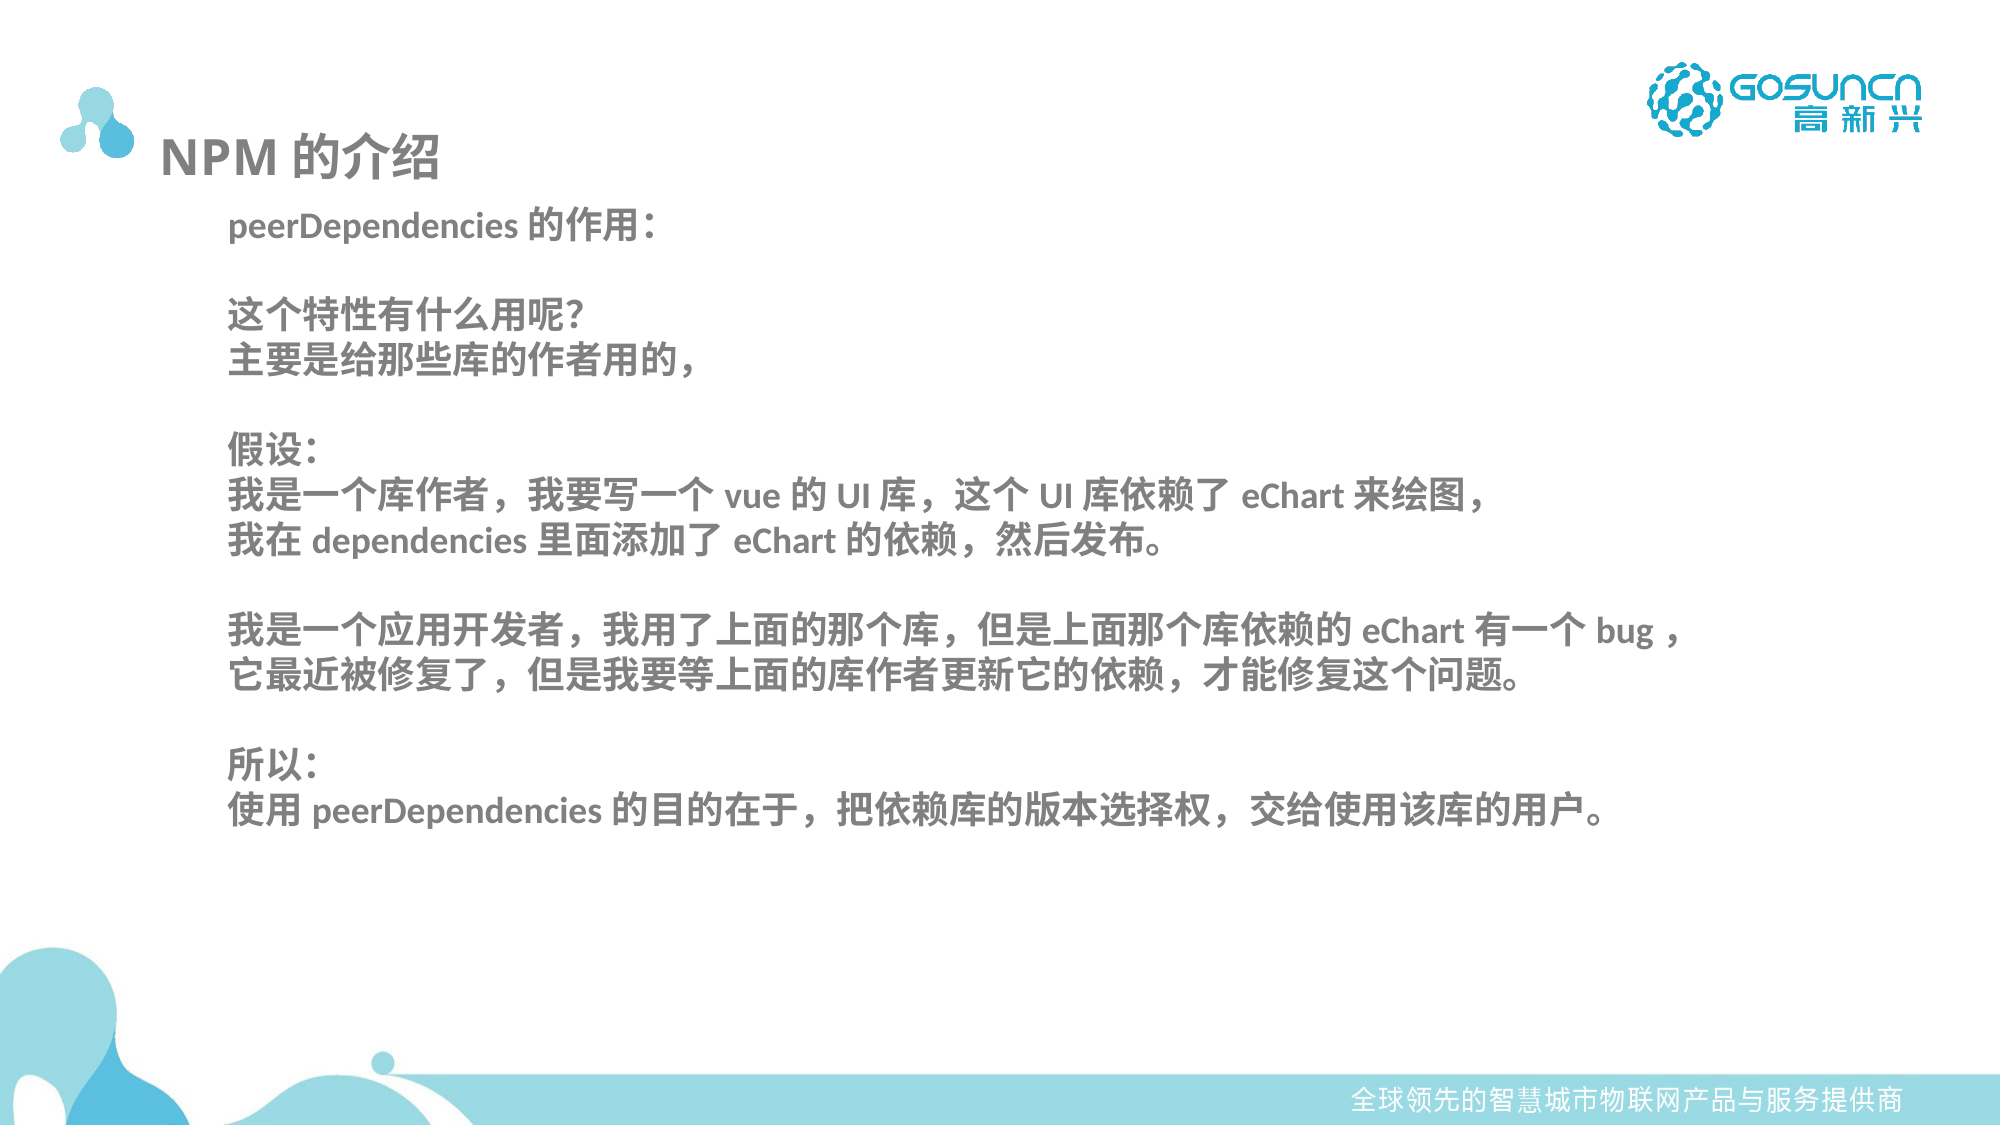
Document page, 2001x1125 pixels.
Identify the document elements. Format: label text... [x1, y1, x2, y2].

picture [1647, 62, 1922, 137]
picture [0, 928, 2000, 1125]
text_box peerDependencies的作用： 这个特性有什么用呢？ 主要是给那些库的作者用的， 假设： 我是一个库作者，我要写一个vue的UI库，这个UI库依赖了eChart来绘图， 我在dependencies里面添加了eChart的依赖，然后发布。 我是一个应用开发者，我用了上面的那个库，但是上面那个库依赖的eChart有一个bug， 它最近被修复了，但是我要等上面的库作者更新它的依赖，才能修复这个问题。 所以： 使用peerDependencies的目的在于，把依赖库的版本选择权，交给使用该库的用户。 [107, 193, 1960, 884]
text_box NPM的介绍 [152, 59, 1523, 193]
picture [60, 87, 134, 158]
